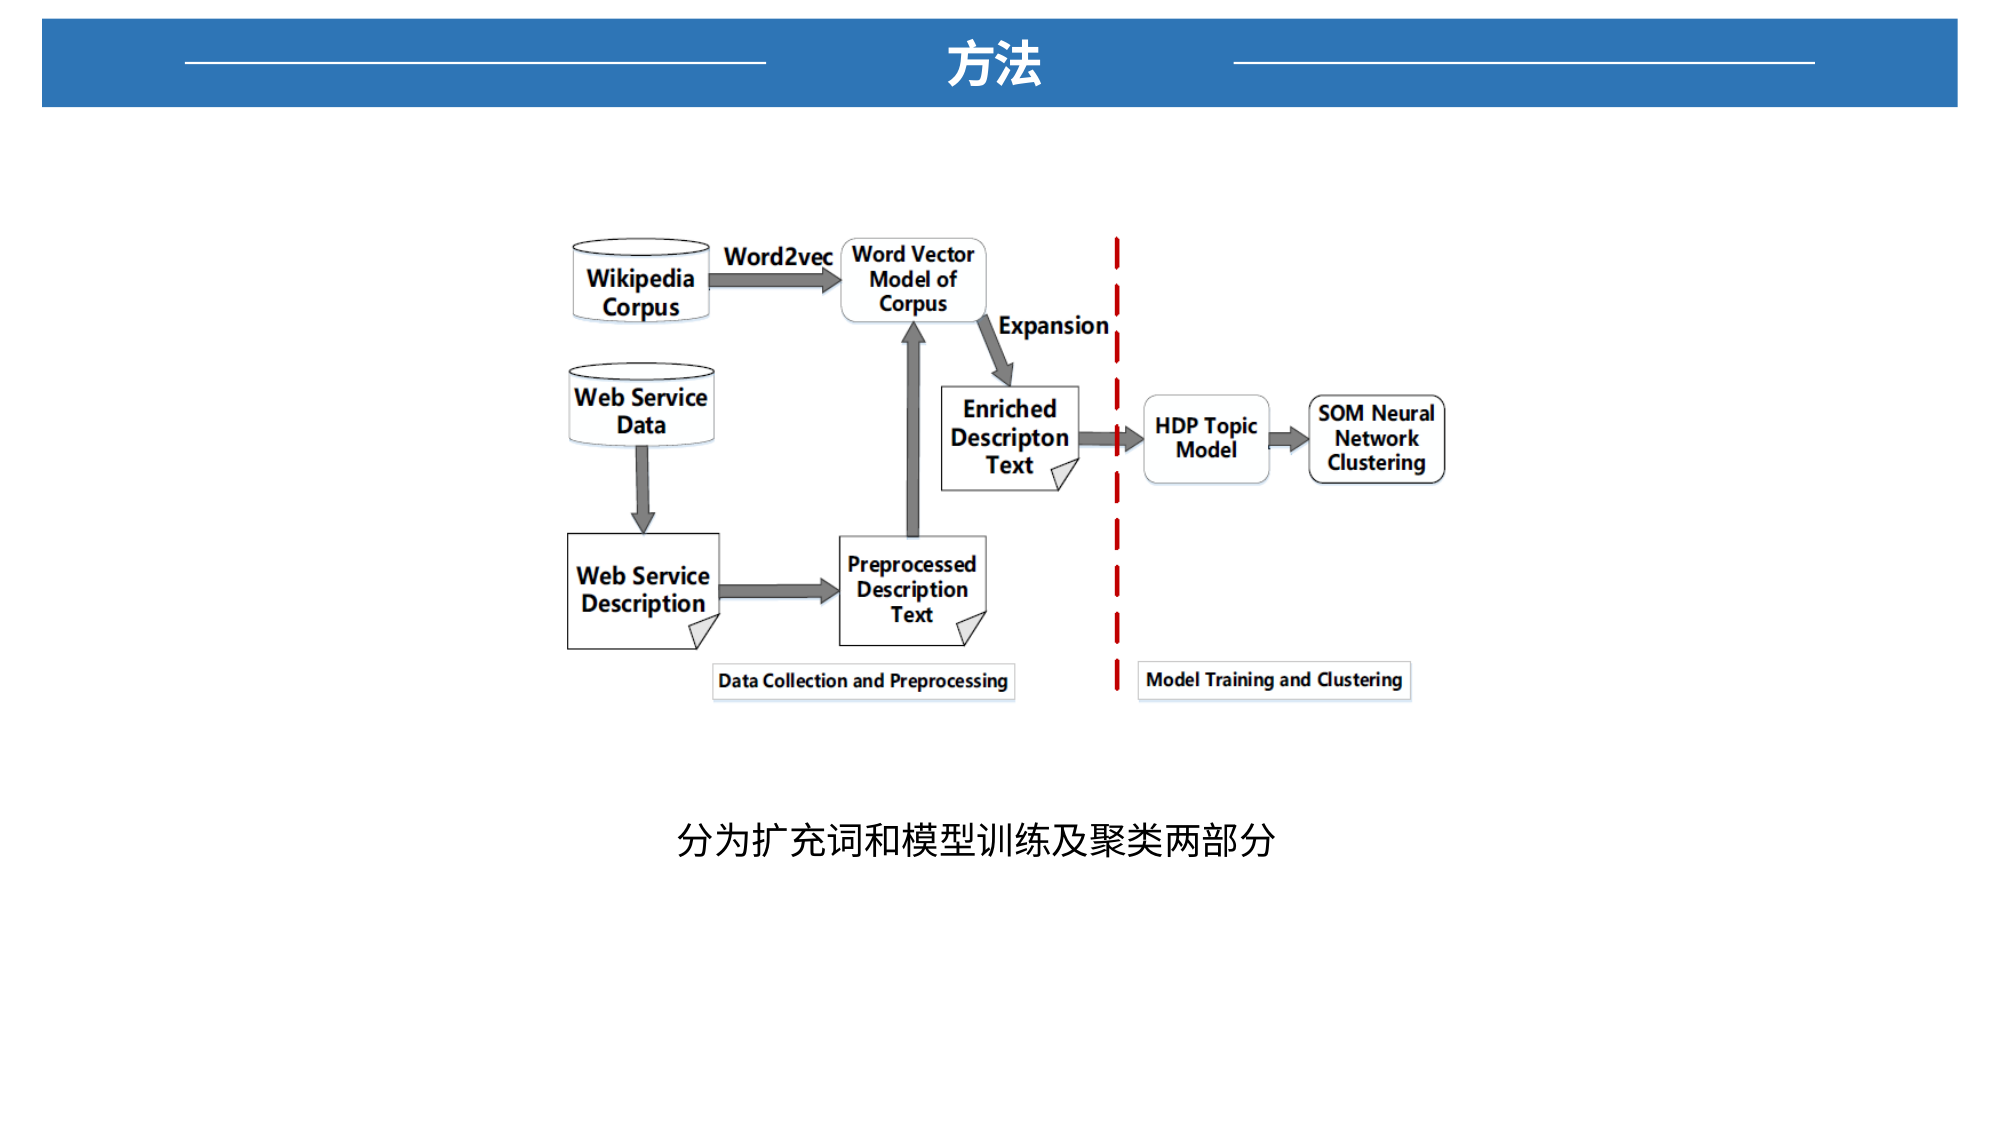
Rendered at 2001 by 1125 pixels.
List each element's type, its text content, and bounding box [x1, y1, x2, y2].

text_box 方法 [722, 65, 1267, 100]
text_box 方法 [722, 25, 1267, 61]
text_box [184, 61, 1815, 65]
text_box 分为扩充词和模型训练及聚类两部分 [662, 809, 1398, 870]
picture [542, 192, 1458, 740]
text_box [41, 18, 1959, 108]
